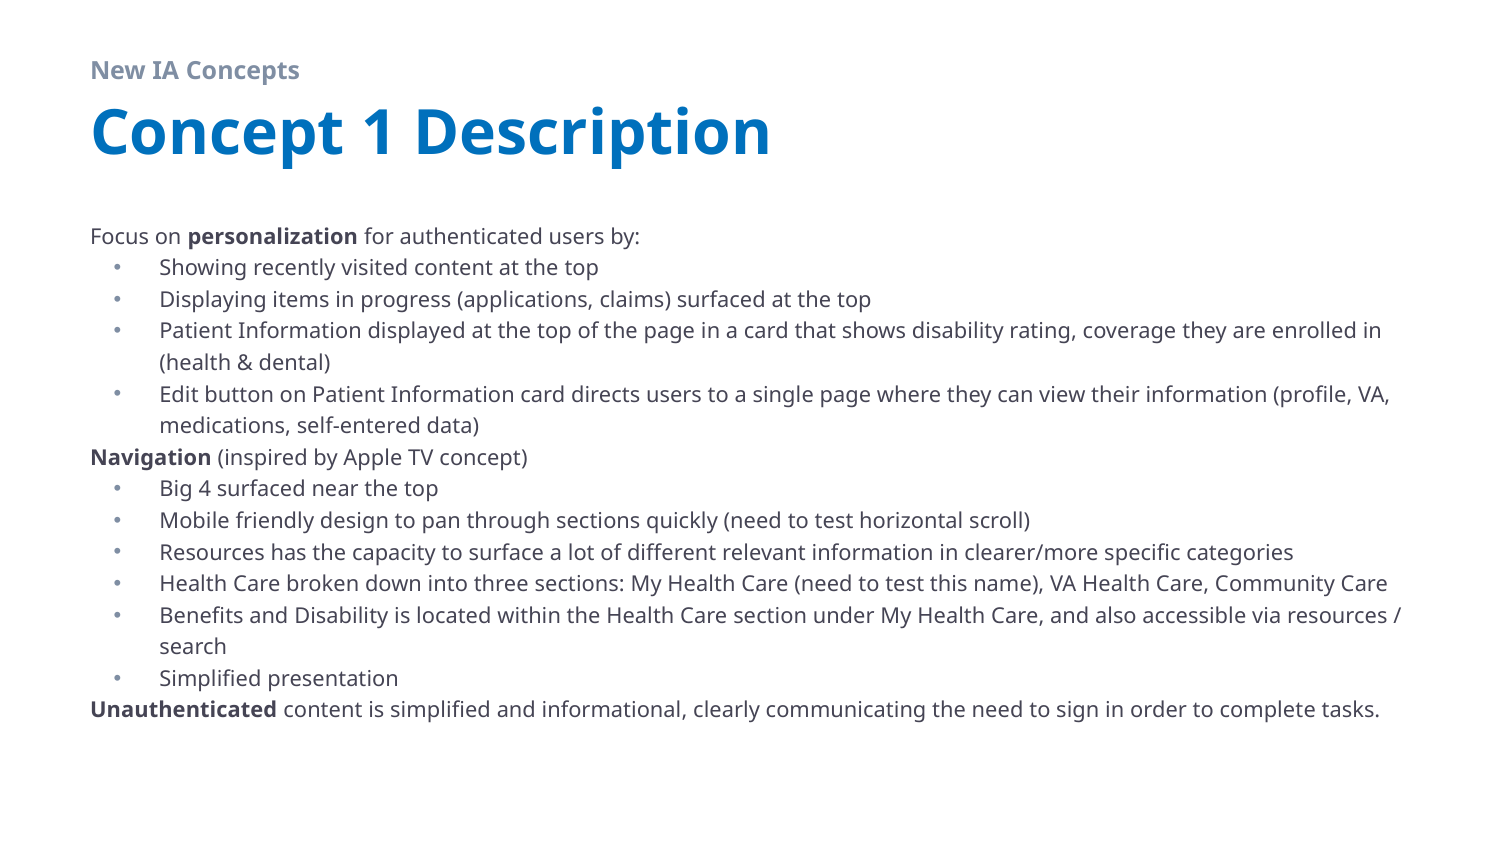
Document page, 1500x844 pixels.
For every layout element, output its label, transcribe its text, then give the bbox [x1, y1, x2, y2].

list Focus on personalization for authenticated users by: Showing recently visited content at the top Displaying items in progress (applications, claims) surfaced at the top Patient Information displayed at the top of the page in a card that shows disability rating, coverage they are enrolled in (health & dental) Edit button on Patient Information card directs users to a single page where they can view their information (profile, VA, medications, self-entered data) Navigation (inspired by Apple TV concept) Big 4 surfaced near the top Mobile friendly design to pan through sections quickly (need to test horizontal scroll) Resources has the capacity to surface a lot of different relevant information in clearer/more specific categories Health Care broken down into three sections: My Health Care (need to test this name), VA Health Care, Community Care Benefits and Disability is located within the Health Care section under My Health Care, and also accessible via resources / search Simplified presentation Unauthenticated content is simplified and informational, clearly communicating the need to sign in order to complete tasks. [75, 209, 1425, 760]
list New IA Concepts [75, 40, 1425, 85]
title Concept 1 Description [75, 85, 1425, 188]
